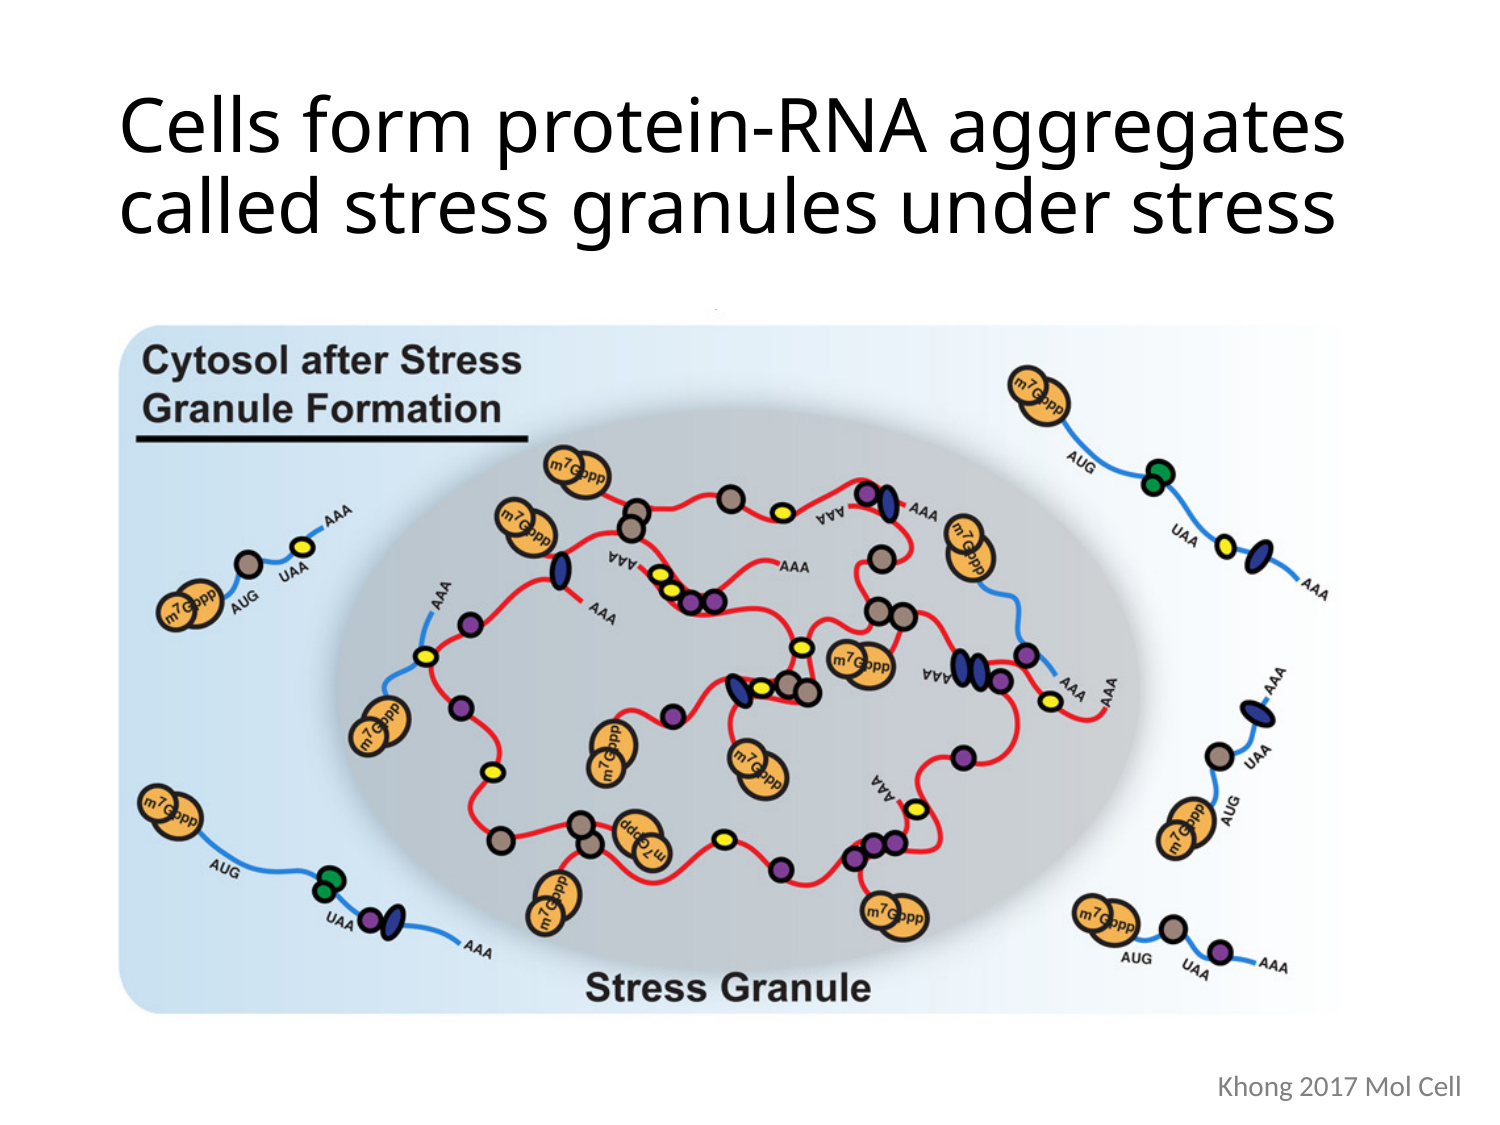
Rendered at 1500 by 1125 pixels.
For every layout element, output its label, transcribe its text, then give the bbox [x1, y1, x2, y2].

text_box Khong 2017 Mol Cell [1037, 1059, 1477, 1110]
title Cells form protein-RNA aggregates called stress granules under stress [103, 59, 1397, 278]
picture [95, 309, 1405, 1040]
